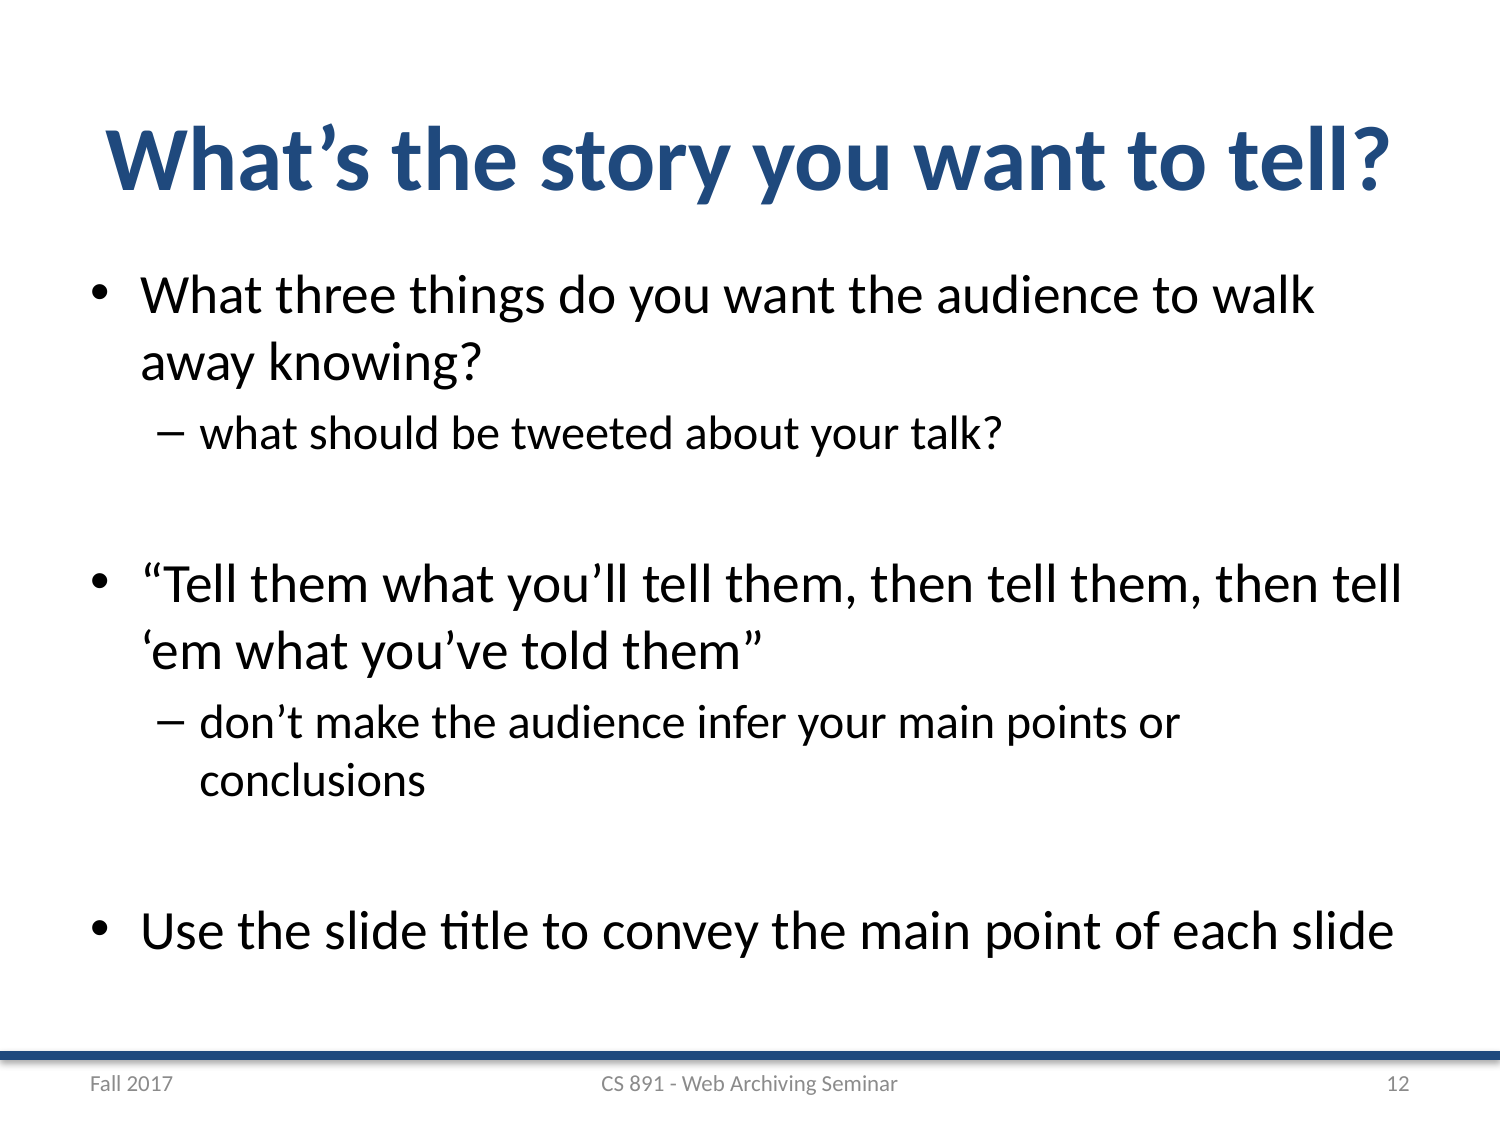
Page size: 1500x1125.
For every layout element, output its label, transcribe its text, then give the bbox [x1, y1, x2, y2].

slide_number 12 [1074, 1062, 1425, 1103]
list What three things do you want the audience to walk away knowing? what should be tweeted about your talk? “Tell them what you’ll tell them, then tell them, then tell ‘em what you’ve told them” don’t make the audience infer your main points or conclusions Use the slide title to convey the main point of each slide [75, 251, 1425, 1037]
footer CS 891 - Web Archiving Seminar [512, 1062, 988, 1103]
title What’s the story you want to tell? [75, 83, 1425, 225]
slide_number Fall 2017 [75, 1062, 425, 1103]
